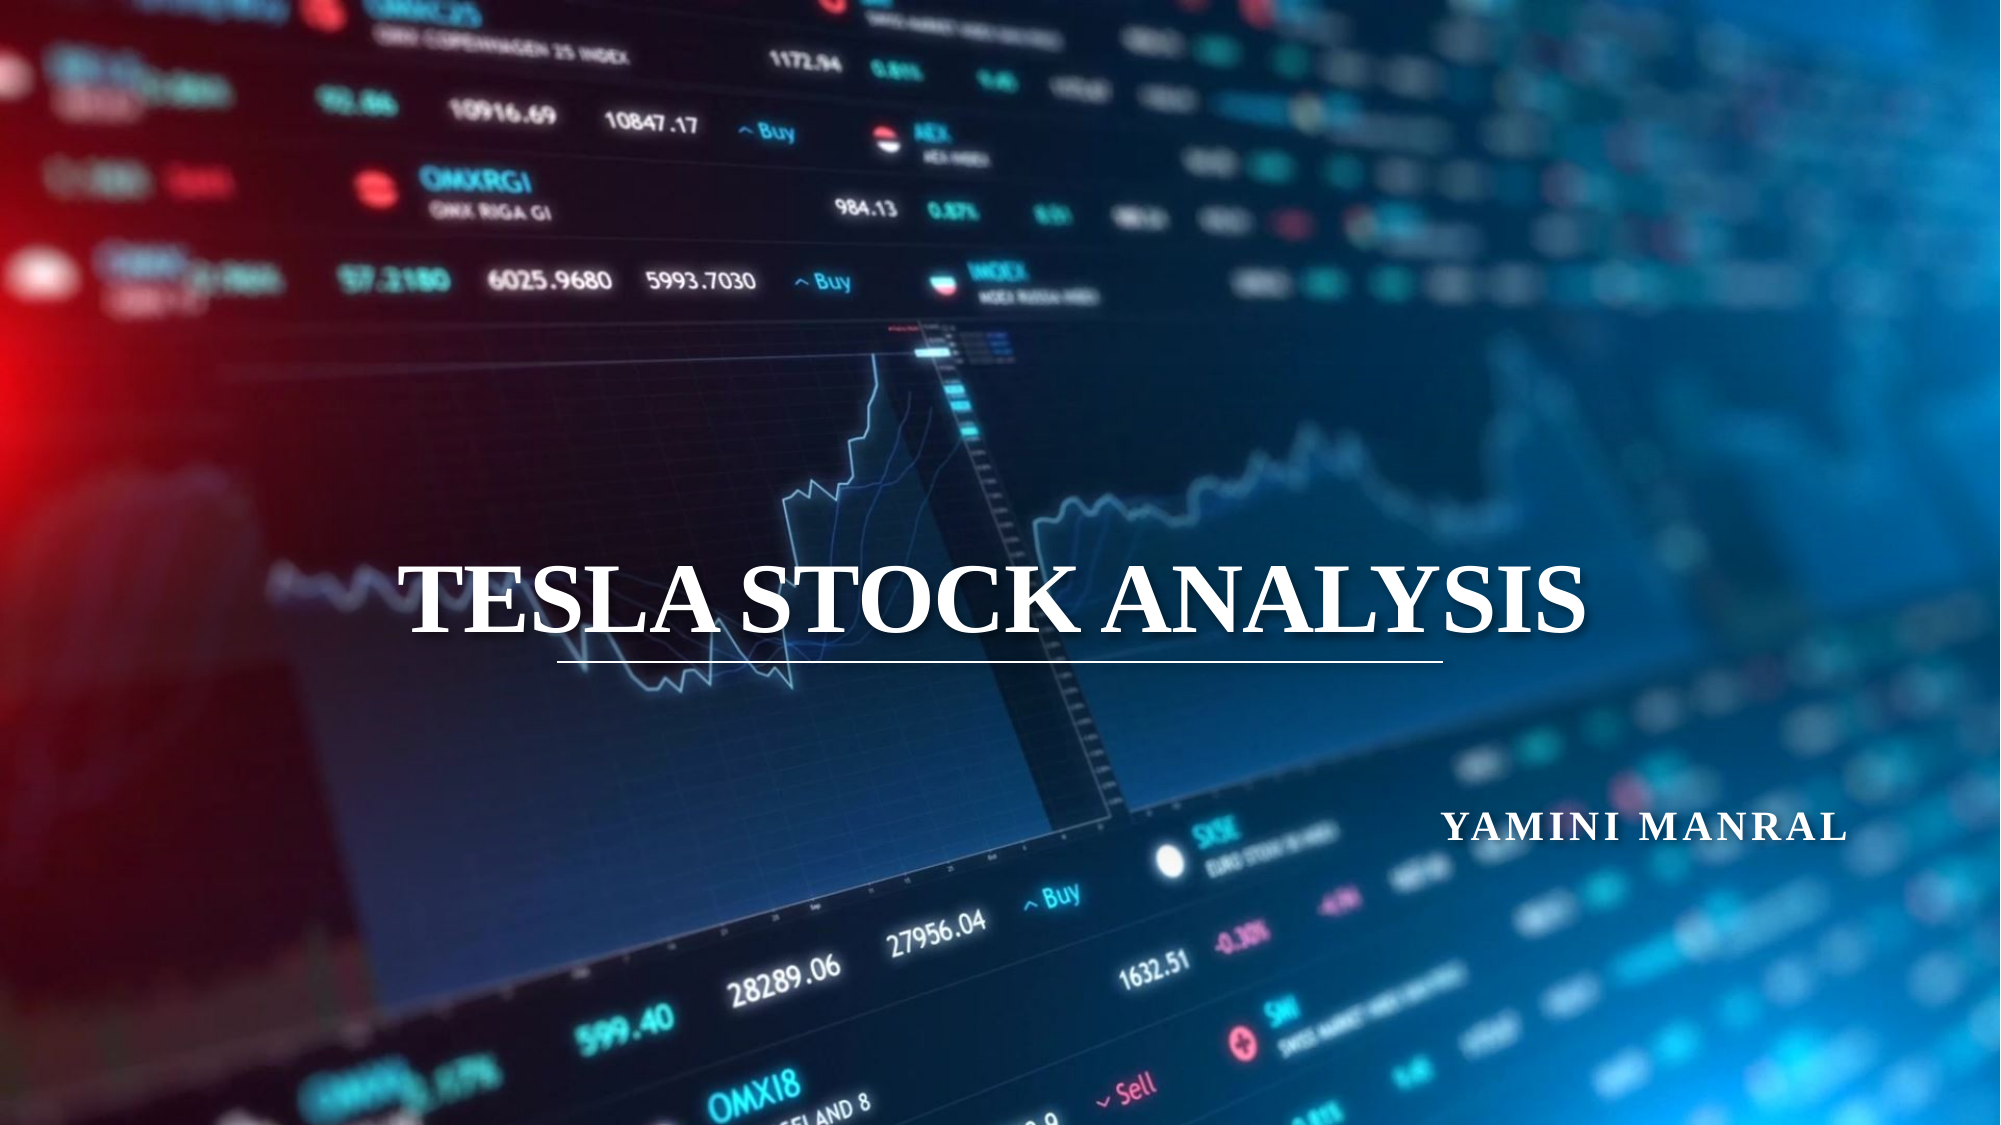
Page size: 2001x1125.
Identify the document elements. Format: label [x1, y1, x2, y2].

text_box [0, 0, 2000, 1125]
